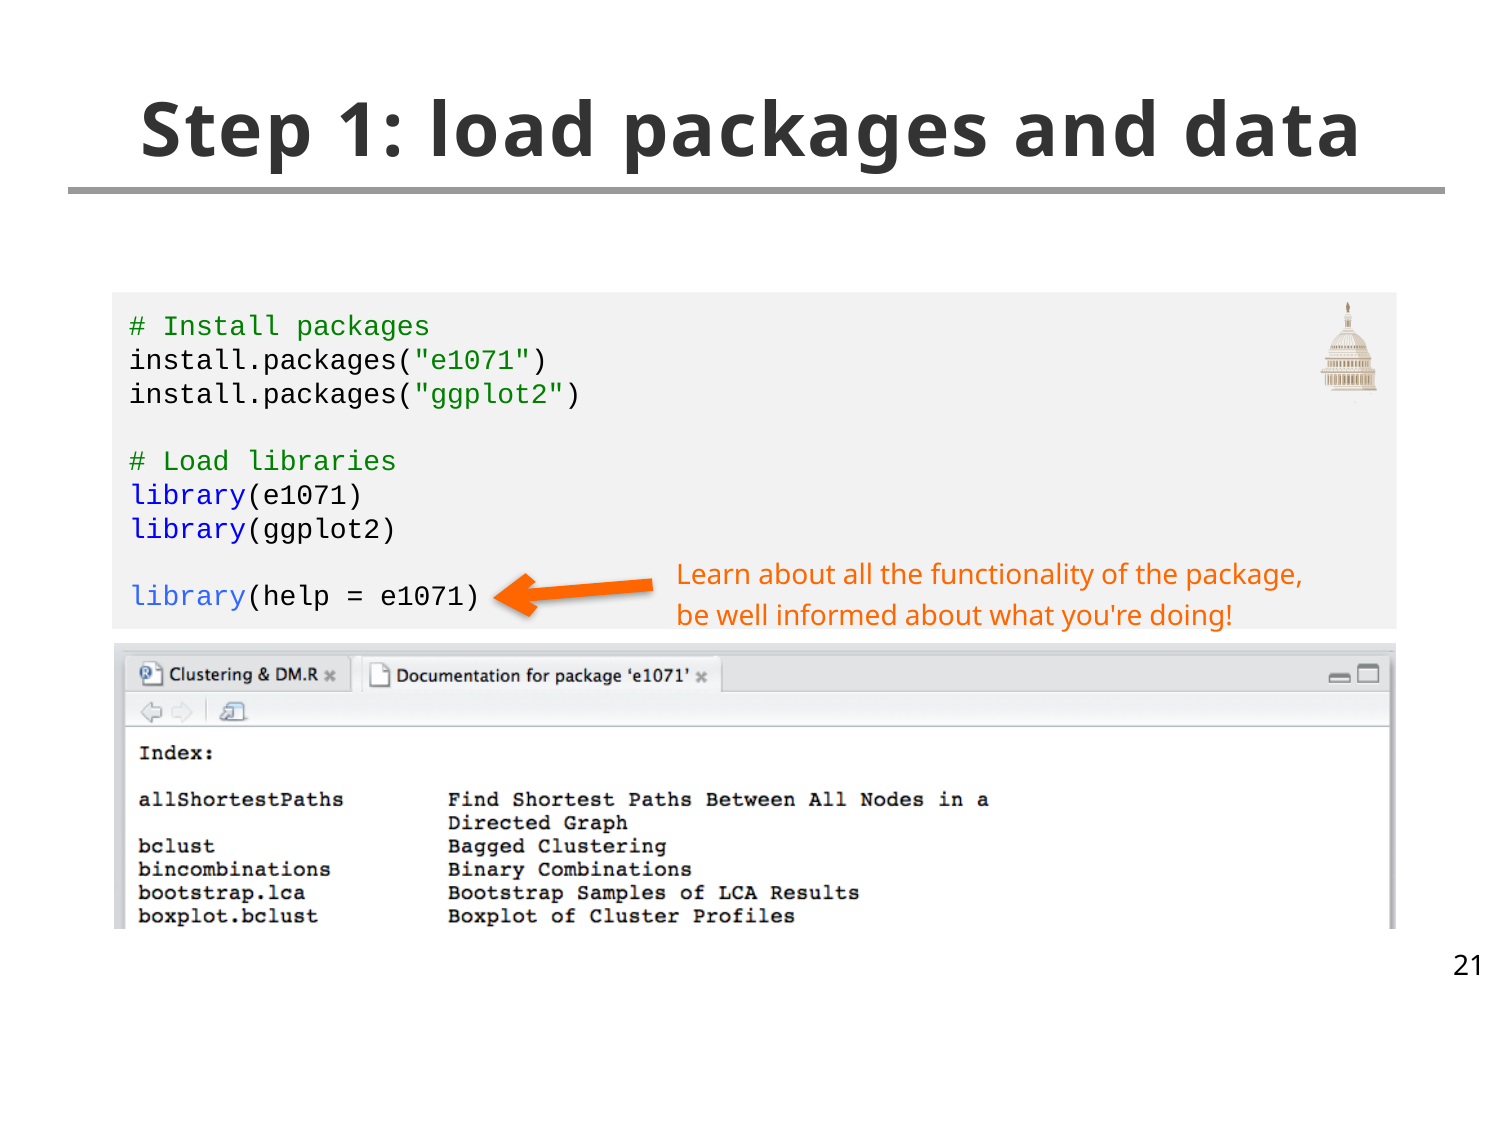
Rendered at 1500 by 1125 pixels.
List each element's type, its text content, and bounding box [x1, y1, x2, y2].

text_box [492, 584, 653, 599]
picture [113, 643, 1396, 930]
text_box # Install packages install.packages("e1071") install.packages("ggplot2") # Load libraries library(e1071) library(ggplot2) library(help = e1071) [112, 292, 1397, 629]
title Step 1: load packages and data [85, 39, 1419, 179]
picture [1307, 295, 1393, 403]
text_box Learn about all the functionality of the package, be well informed about what you're doing! [661, 542, 1322, 639]
slide_number 21 [1149, 939, 1500, 985]
